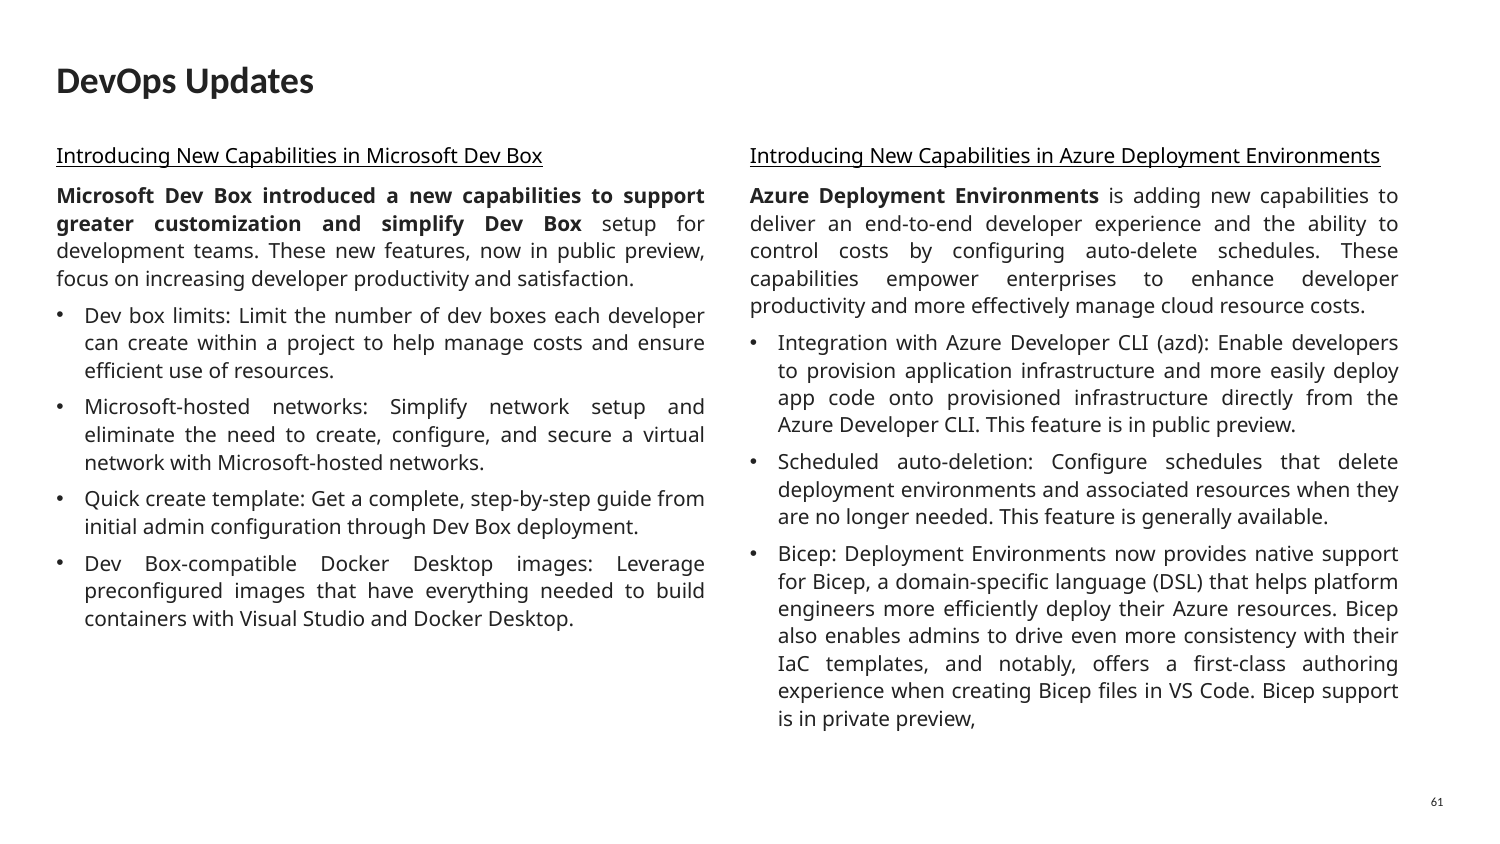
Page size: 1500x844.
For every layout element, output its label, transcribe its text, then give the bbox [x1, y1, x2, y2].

title DevOps Updates [56, 56, 1444, 113]
text_box Introducing New Capabilities in Azure Deployment Environments Azure Deployment Environments is adding new capabilities to deliver an end-to-end developer experience and the ability to control costs by configuring auto-delete schedules. These capabilities empower enterprises to enhance developer productivity and more effectively manage cloud resource costs. Integration with Azure Developer CLI (azd): Enable developers to provision application infrastructure and more easily deploy app code onto provisioned infrastructure directly from the Azure Developer CLI. This feature is in public preview. Scheduled auto-deletion: Configure schedules that delete deployment environments and associated resources when they are no longer needed. This feature is generally available. Bicep: Deployment Environments now provides native support for Bicep, a domain-specific language (DSL) that helps platform engineers more efficiently deploy their Azure resources. Bicep also enables admins to drive even more consistency with their IaC templates, and notably, offers a first-class authoring experience when creating Bicep files in VS Code. Bicep support is in private preview, [749, 140, 1399, 760]
list Introducing New Capabilities in Microsoft Dev Box Microsoft Dev Box introduced a new capabilities to support greater customization and simplify Dev Box setup for development teams. These new features, now in public preview, focus on increasing developer productivity and satisfaction. Dev box limits: Limit the number of dev boxes each developer can create within a project to help manage costs and ensure efficient use of resources. Microsoft-hosted networks: Simplify network setup and eliminate the need to create, configure, and secure a virtual network with Microsoft-hosted networks. Quick create template: Get a complete, step-by-step guide from initial admin configuration through Dev Box deployment. Dev Box-compatible Docker Desktop images: Leverage preconfigured images that have everything needed to build containers with Visual Studio and Docker Desktop. [56, 140, 706, 760]
